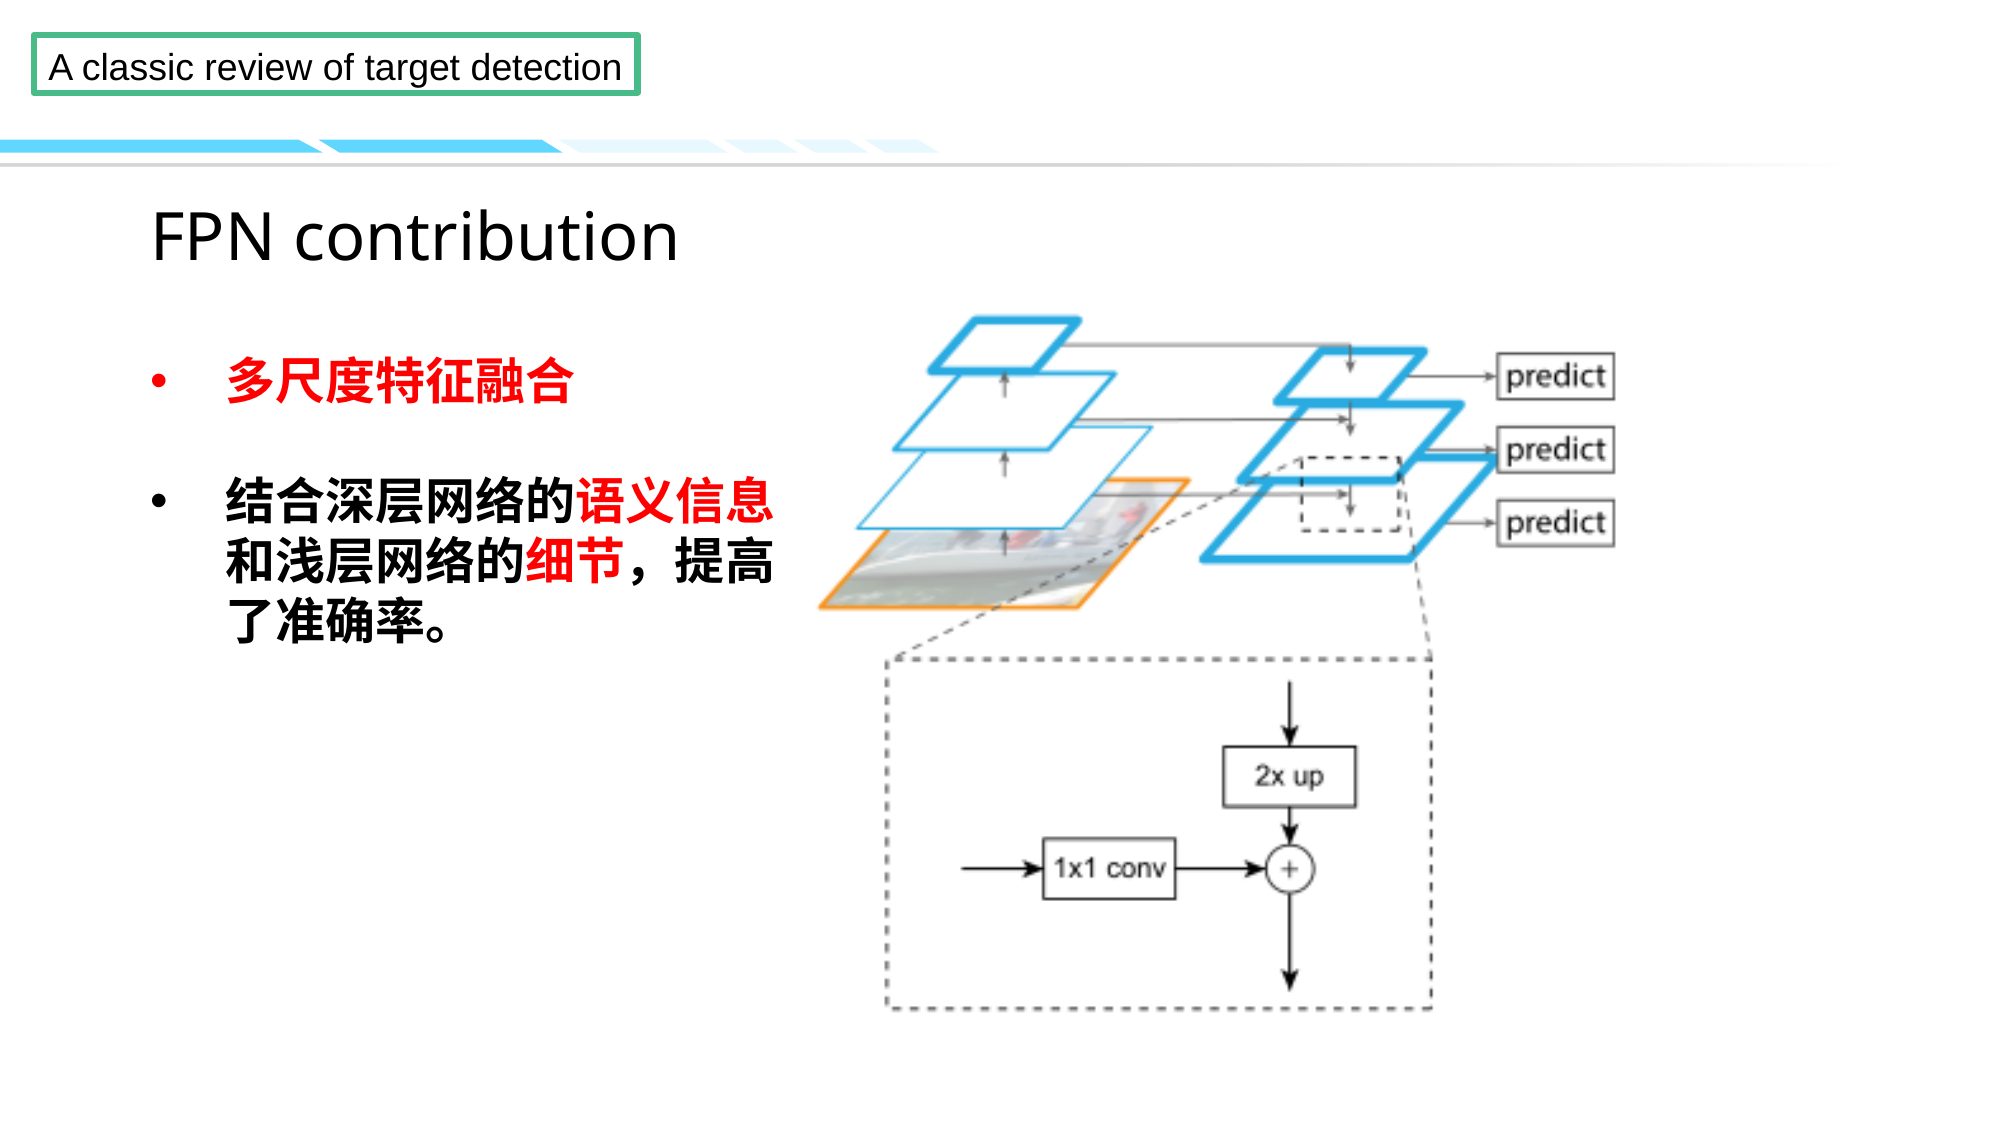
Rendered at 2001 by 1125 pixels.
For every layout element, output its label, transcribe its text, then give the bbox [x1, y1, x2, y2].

picture [699, 249, 1692, 1039]
picture [0, 163, 1851, 167]
text_box 多尺度特征融合 结合深层网络的语义信息和浅层网络的细节，提高了准确率。 [150, 349, 694, 831]
title FPN contribution [150, 193, 1150, 277]
